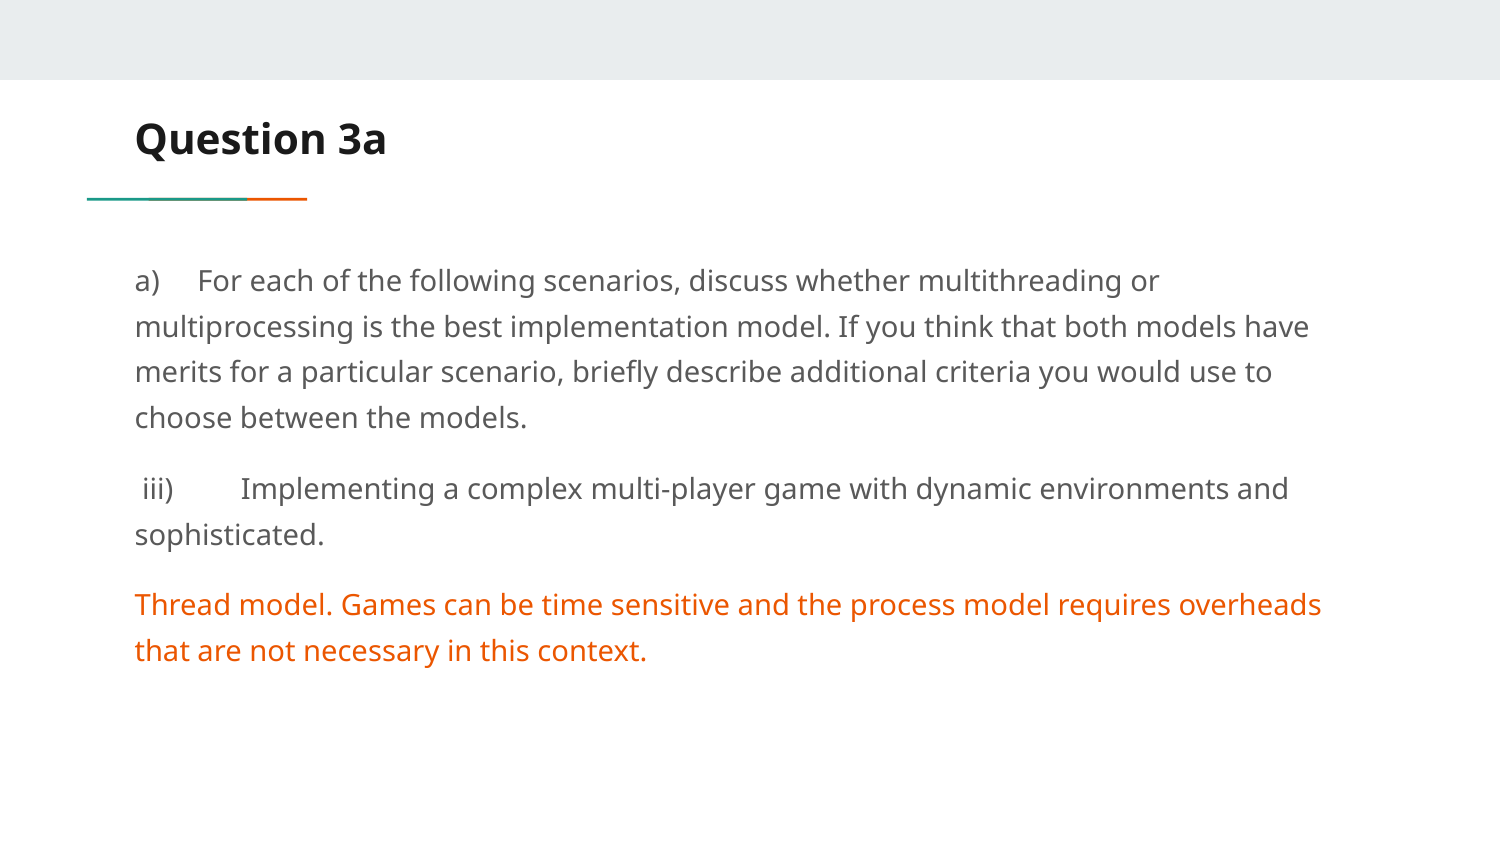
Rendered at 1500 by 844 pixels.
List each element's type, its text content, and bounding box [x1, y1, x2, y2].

title Question 3a [119, 93, 1381, 182]
list a) For each of the following scenarios, discuss whether multithreading or multiprocessing is the best implementation model. If you think that both models have merits for a particular scenario, briefly describe additional criteria you would use to choose between the models. iii) Implementing a complex multi-player game with dynamic environments and sophisticated. Thread model. Games can be time sensitive and the process model requires overheads that are not necessary in this context. [119, 239, 1381, 803]
